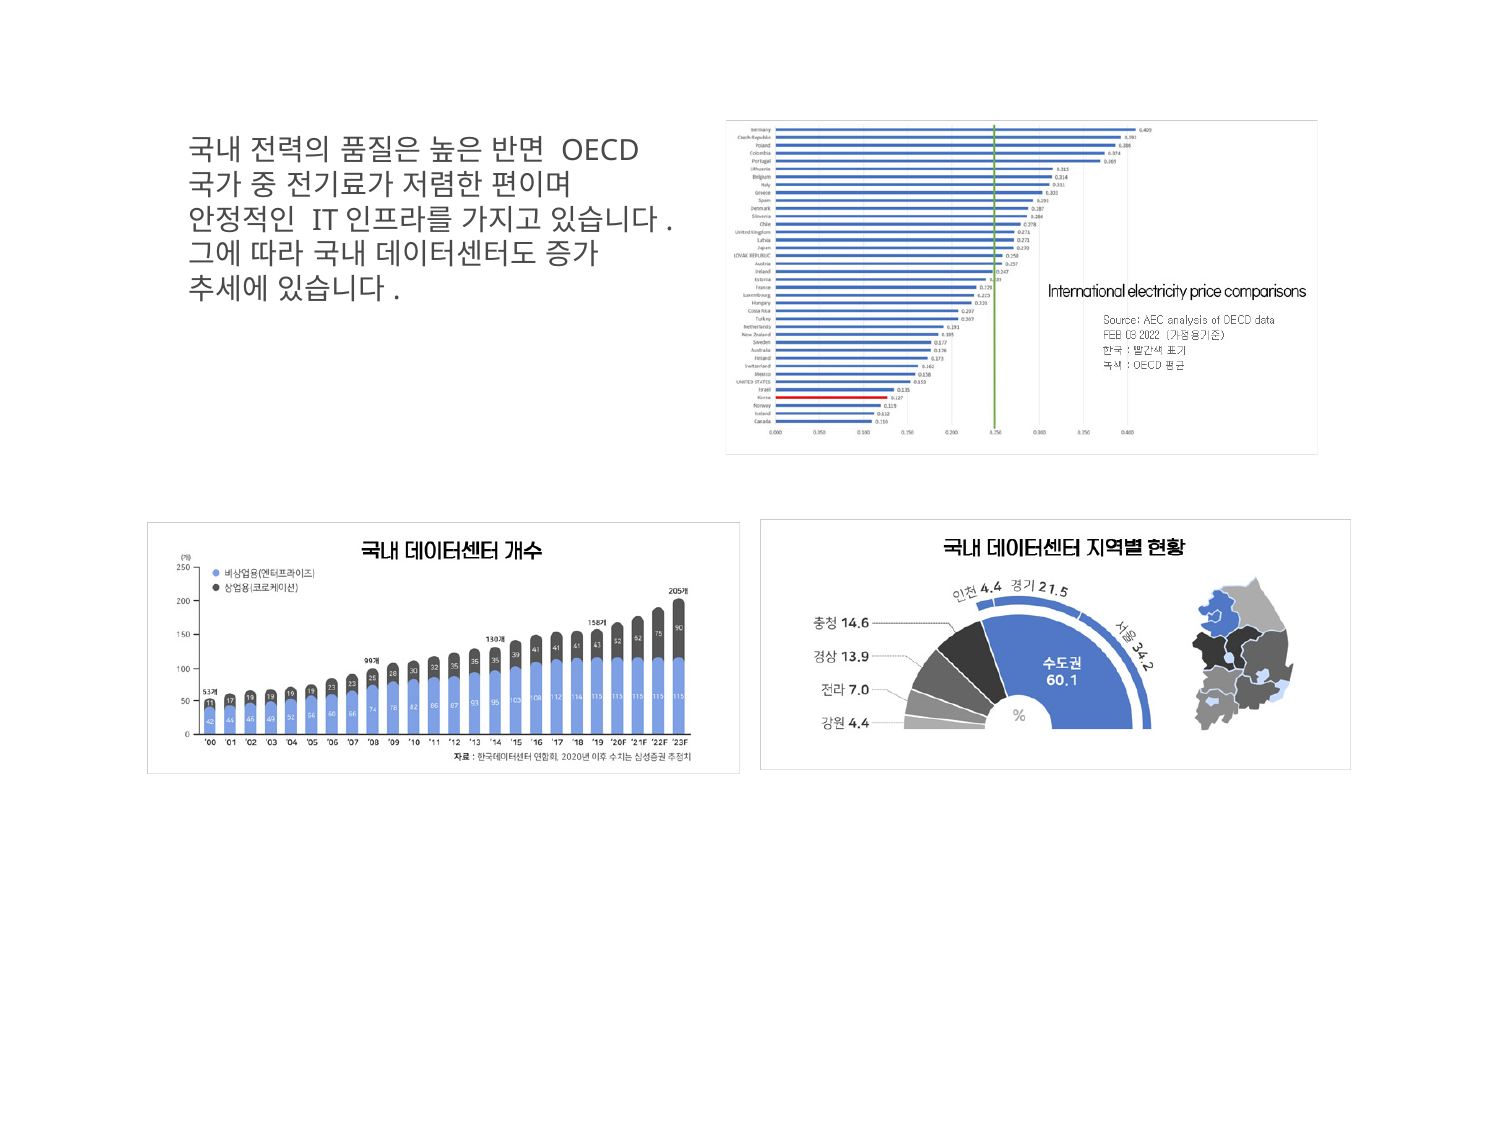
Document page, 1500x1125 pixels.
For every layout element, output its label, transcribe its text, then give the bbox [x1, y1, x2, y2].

text_box 국내 전력의 품질은 높은 반면 OECD 국가 중 전기료가 저렴한 편이며 안정적인 IT인프라를 가지고 있습니다. 그에 따라 국내 데이터센터도 증가 추세에 있습니다. [173, 123, 696, 314]
picture [725, 111, 1318, 455]
picture [147, 515, 740, 774]
picture [760, 519, 1351, 770]
